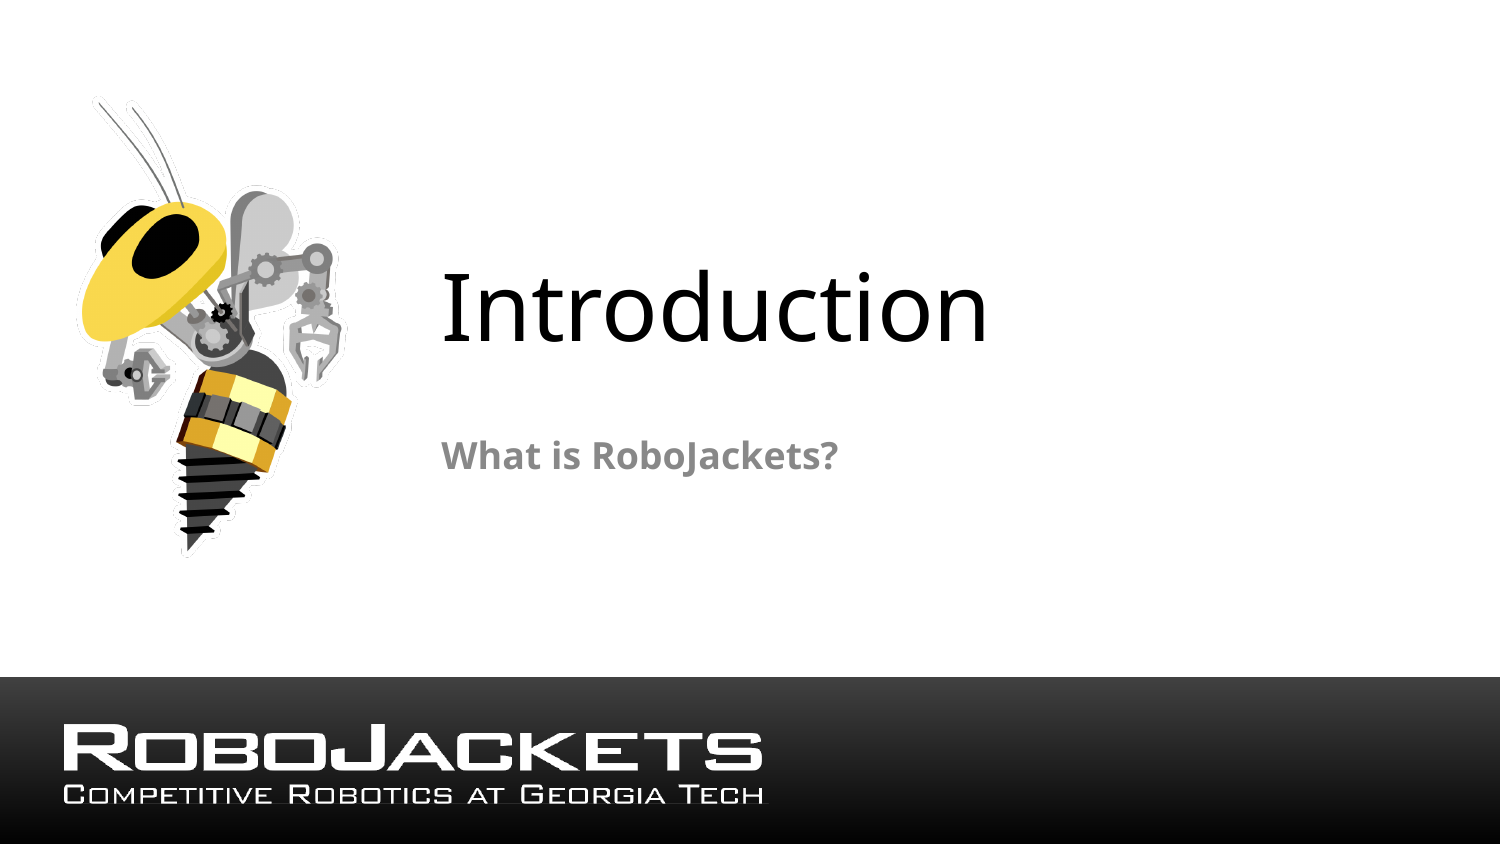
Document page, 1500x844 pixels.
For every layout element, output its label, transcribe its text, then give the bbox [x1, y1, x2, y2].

title Introduction [426, 265, 1421, 378]
picture [74, 94, 349, 559]
list What is RoboJackets? [426, 422, 1500, 534]
picture [64, 724, 769, 804]
